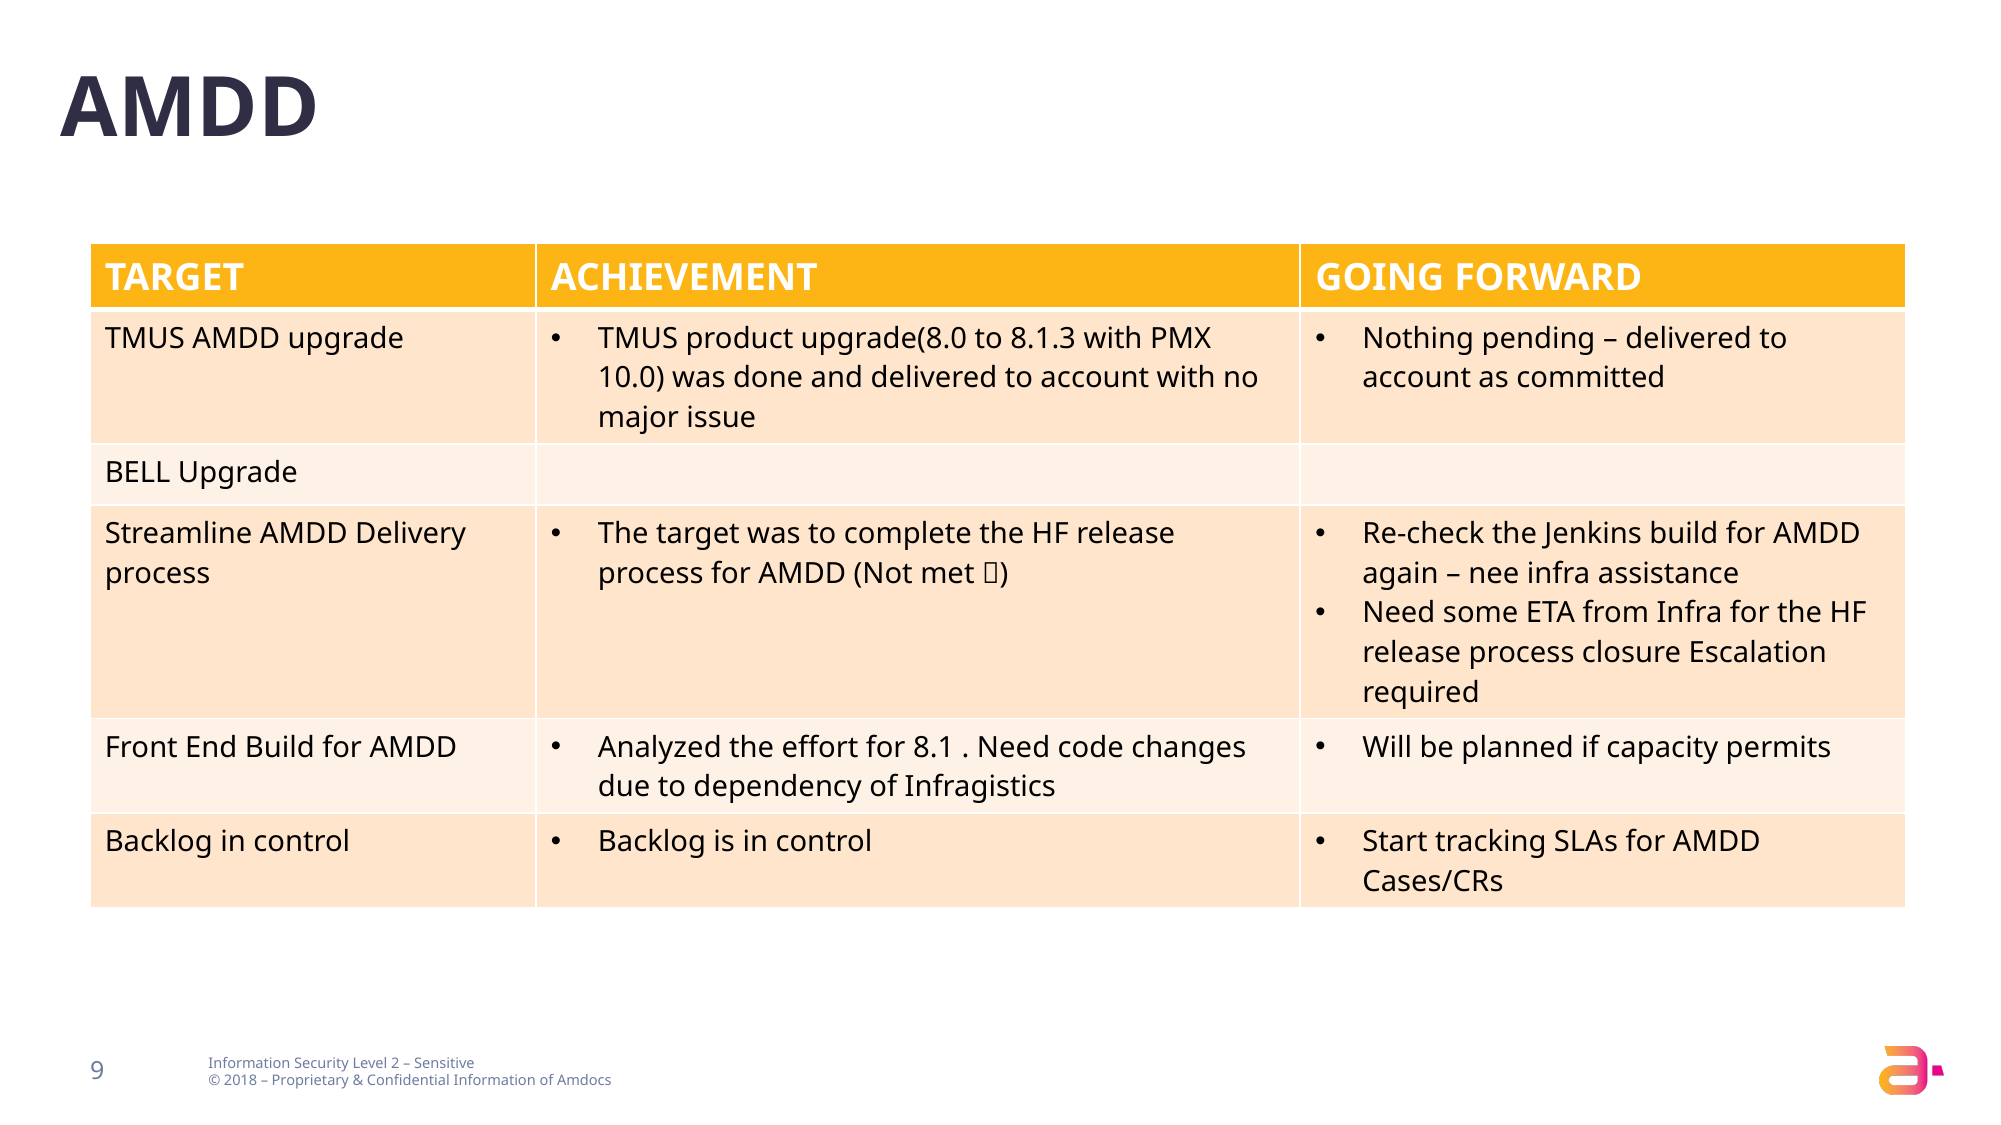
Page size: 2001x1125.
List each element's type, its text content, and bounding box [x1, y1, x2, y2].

table_cell Start tracking SLAs for AMDD Cases/CRs [1301, 814, 1905, 907]
table_cell TMUS AMDD upgrade [91, 312, 535, 443]
table_cell BELL Upgrade [91, 445, 535, 504]
table_cell Nothing pending – delivered to account as committed [1301, 312, 1905, 443]
table_cell [1301, 445, 1905, 504]
table_header ACHIEVEMENT [537, 244, 1299, 307]
picture [1879, 1046, 1944, 1095]
table_cell Will be planned if capacity permits [1301, 719, 1905, 812]
table_cell Re-check the Jenkins build for AMDD again – nee infra assistance Need some ETA from Infra for the HF release process closure Escalation required [1301, 506, 1905, 718]
table_cell Front End Build for AMDD [91, 719, 535, 812]
table_cell Backlog in control [91, 814, 535, 907]
table_cell Streamline AMDD Delivery process [91, 506, 535, 718]
title AMDD [60, 51, 833, 153]
table_cell TMUS product upgrade(8.0 to 8.1.3 with PMX 10.0) was done and delivered to account with no major issue [537, 312, 1299, 443]
table_cell Analyzed the effort for 8.1 . Need code changes due to dependency of Infragistics [537, 719, 1299, 812]
table_header GOING FORWARD [1301, 244, 1905, 307]
table_cell [537, 445, 1299, 504]
table_header TARGET [91, 244, 535, 307]
table_cell The target was to complete the HF release process for AMDD (Not met ) [537, 506, 1299, 718]
table_cell Backlog is in control [537, 814, 1299, 907]
